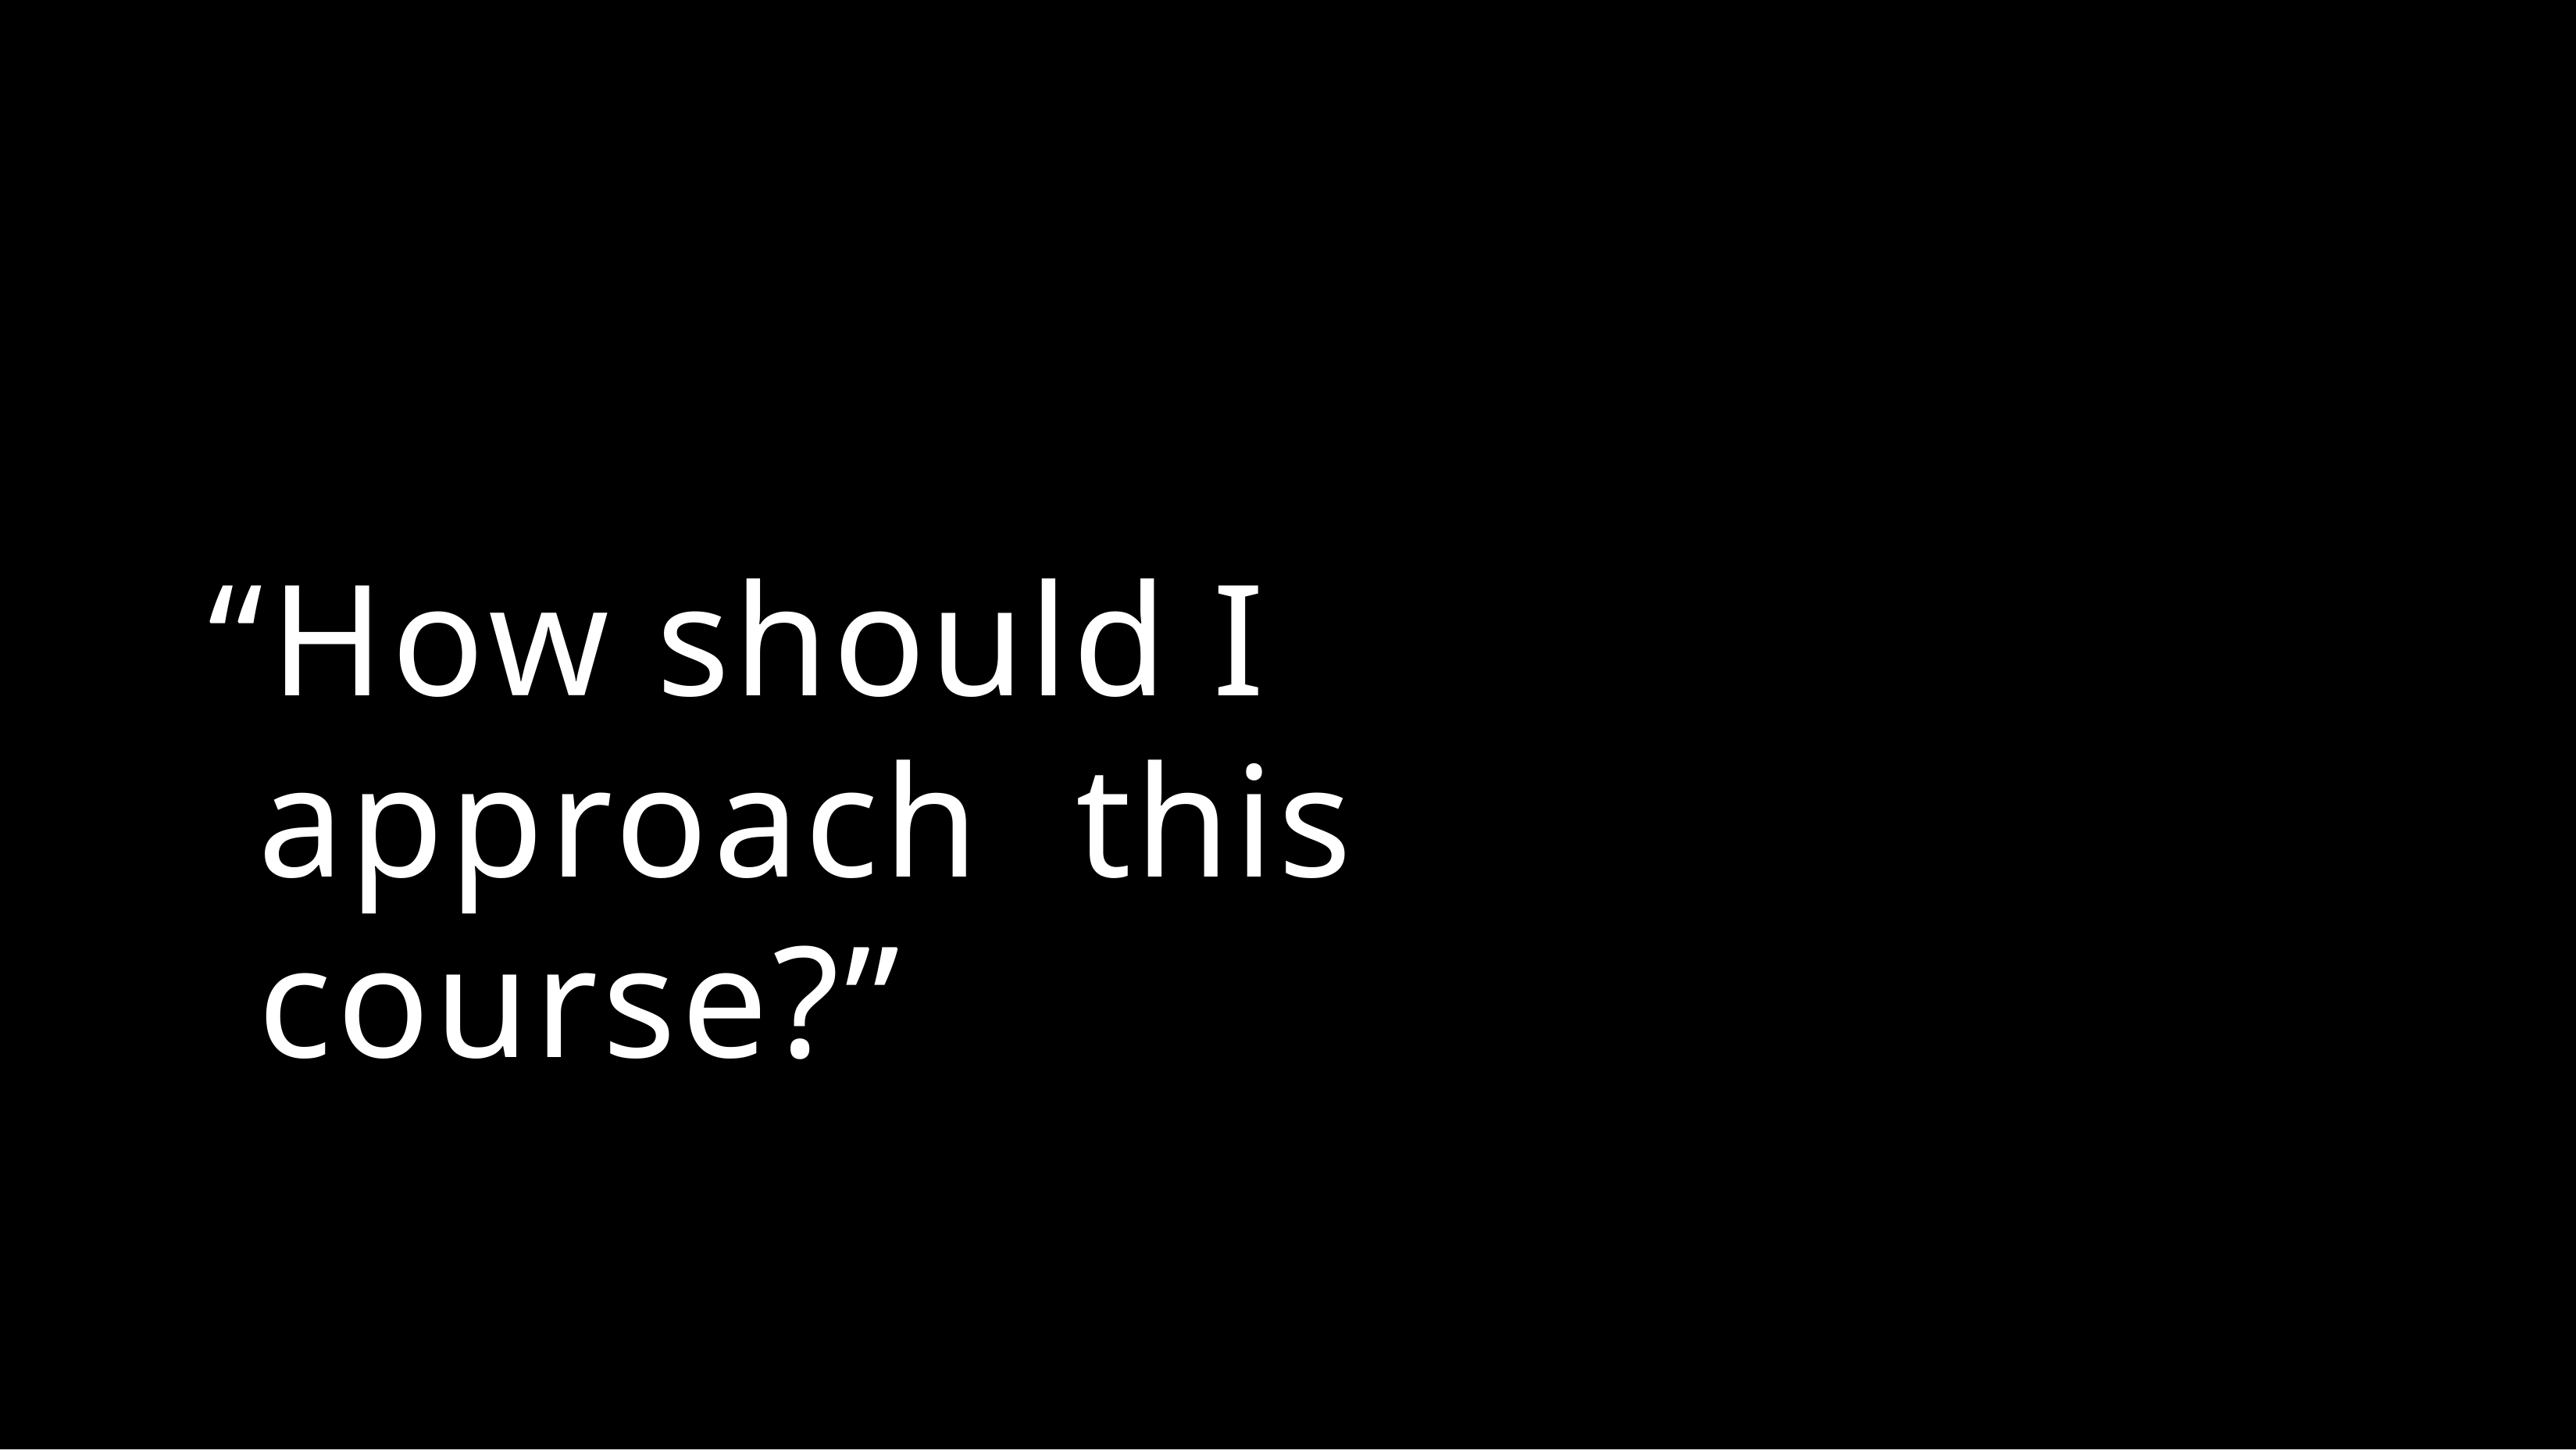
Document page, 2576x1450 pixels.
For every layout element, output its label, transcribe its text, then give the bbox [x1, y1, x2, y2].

title “How should I approach this course?” [206, 534, 1863, 1089]
